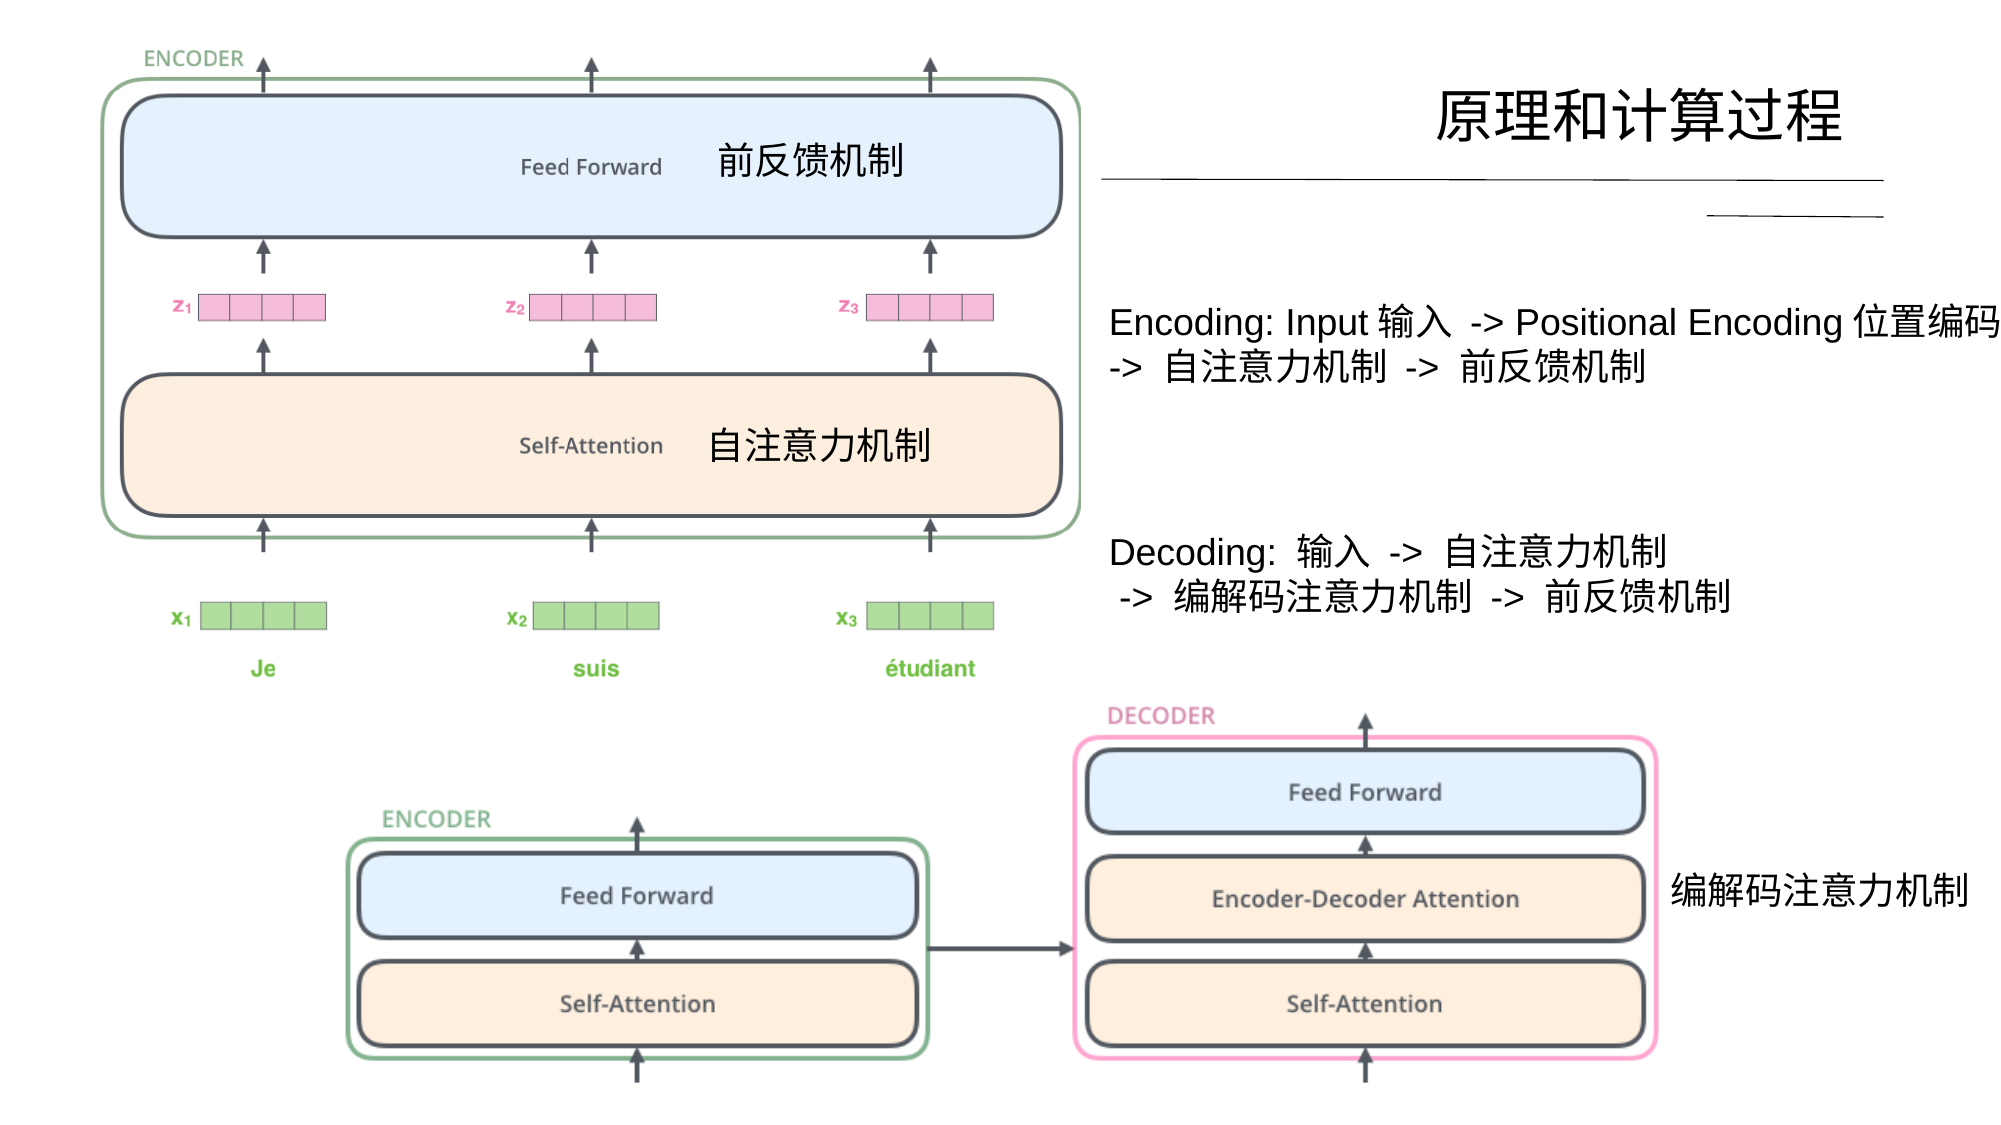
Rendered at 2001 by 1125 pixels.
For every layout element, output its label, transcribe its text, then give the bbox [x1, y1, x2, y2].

text_box 编解码注意力机制 [1687, 859, 2000, 920]
text_box 原理和计算过程 [1203, 71, 1859, 157]
text_box Encoding: Input输入 -> Positional Encoding位置编码 -> 自注意力机制 -> 前反馈机制 [1093, 290, 2000, 396]
picture [99, 45, 1687, 1108]
text_box Decoding: 输入 -> 自注意力机制 -> 编解码注意力机制 -> 前反馈机制 [1093, 520, 2000, 626]
